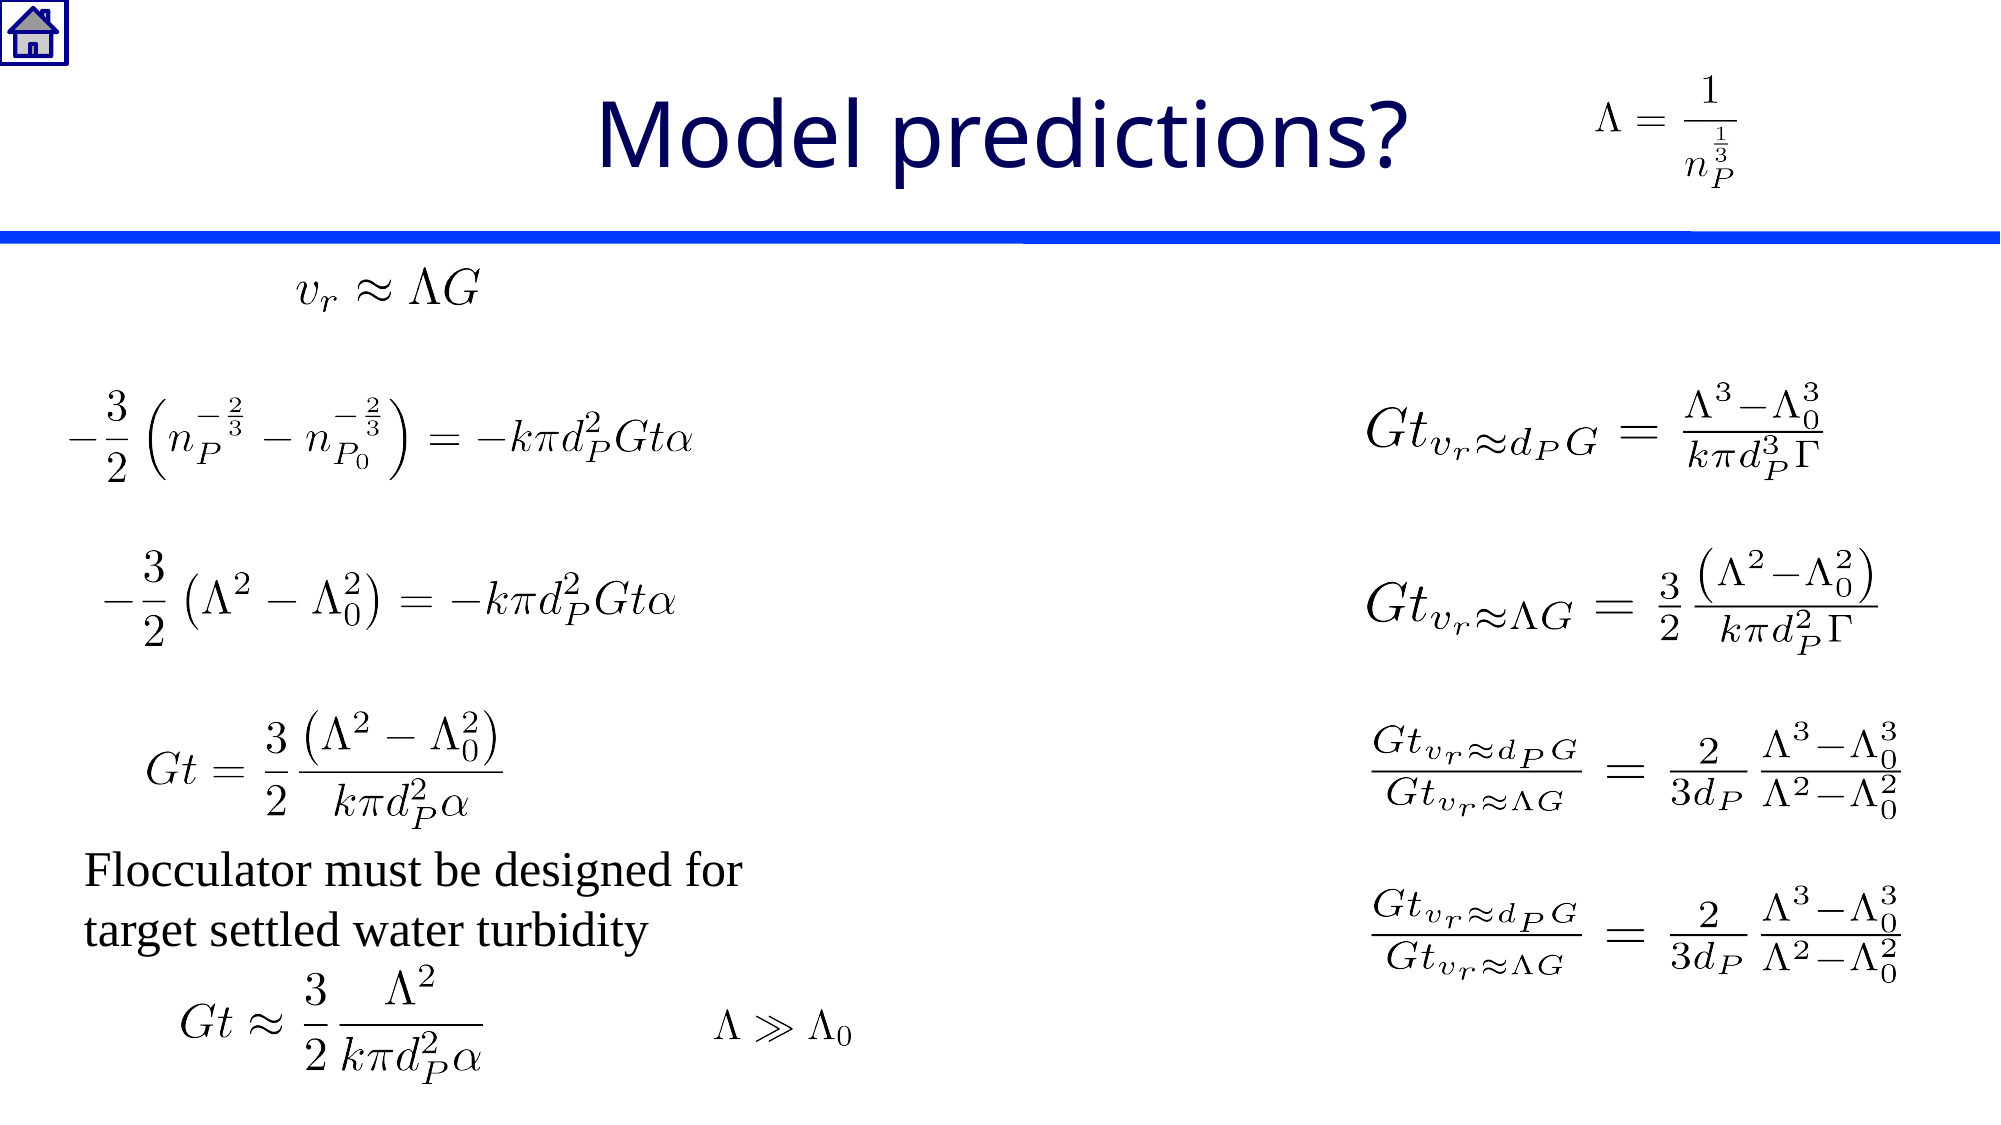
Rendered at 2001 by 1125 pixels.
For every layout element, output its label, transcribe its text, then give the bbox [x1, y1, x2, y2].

picture [103, 550, 675, 646]
picture [68, 390, 692, 482]
picture [1367, 382, 1901, 984]
picture [147, 710, 503, 830]
picture [714, 1009, 851, 1047]
picture [1595, 74, 1737, 188]
text_box Flocculator must be designed for target settled water turbidity [69, 828, 815, 964]
title Model predictions? [75, 37, 1930, 225]
picture [180, 964, 483, 1085]
picture [296, 267, 480, 312]
